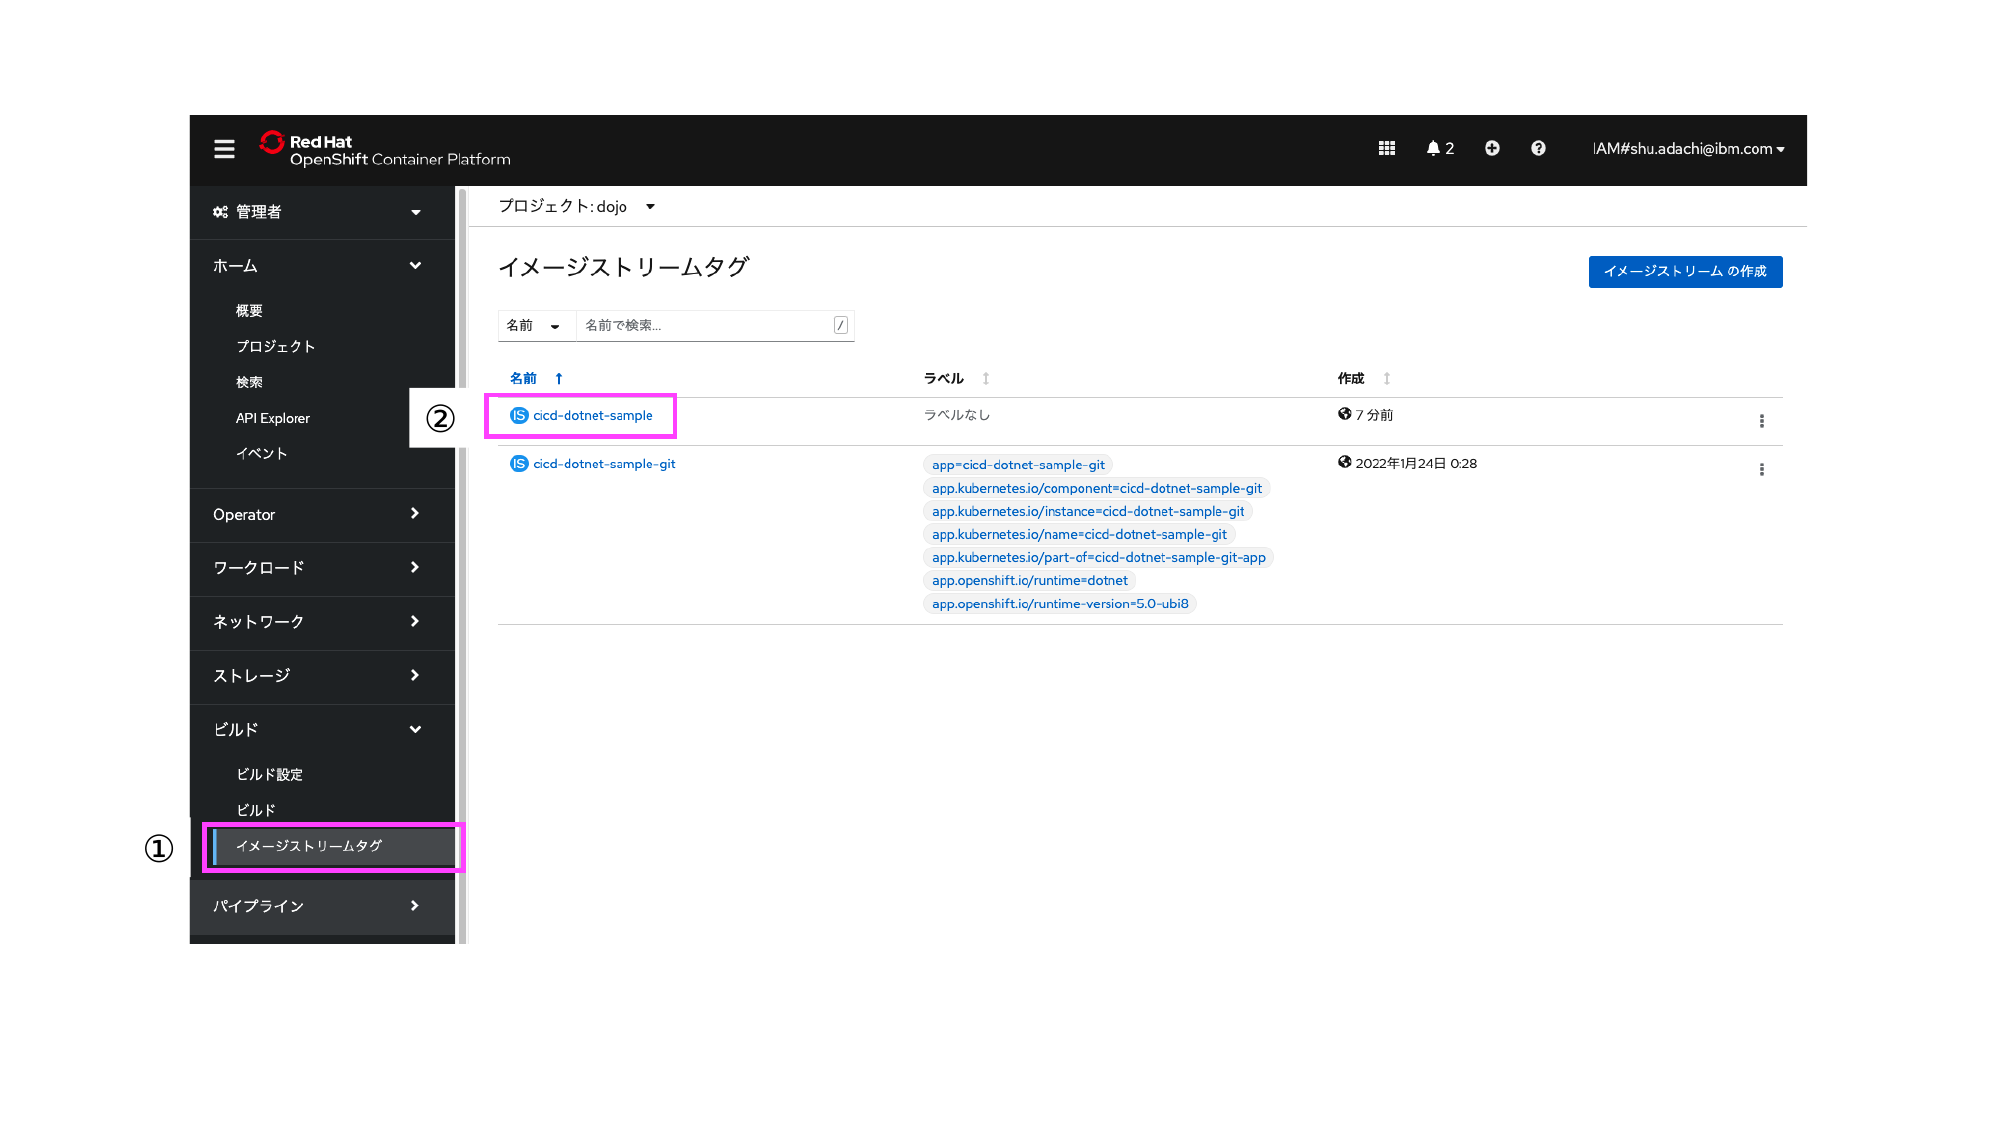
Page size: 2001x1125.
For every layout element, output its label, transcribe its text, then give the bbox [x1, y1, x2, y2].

text_box ① [127, 817, 189, 878]
picture [189, 115, 1808, 944]
